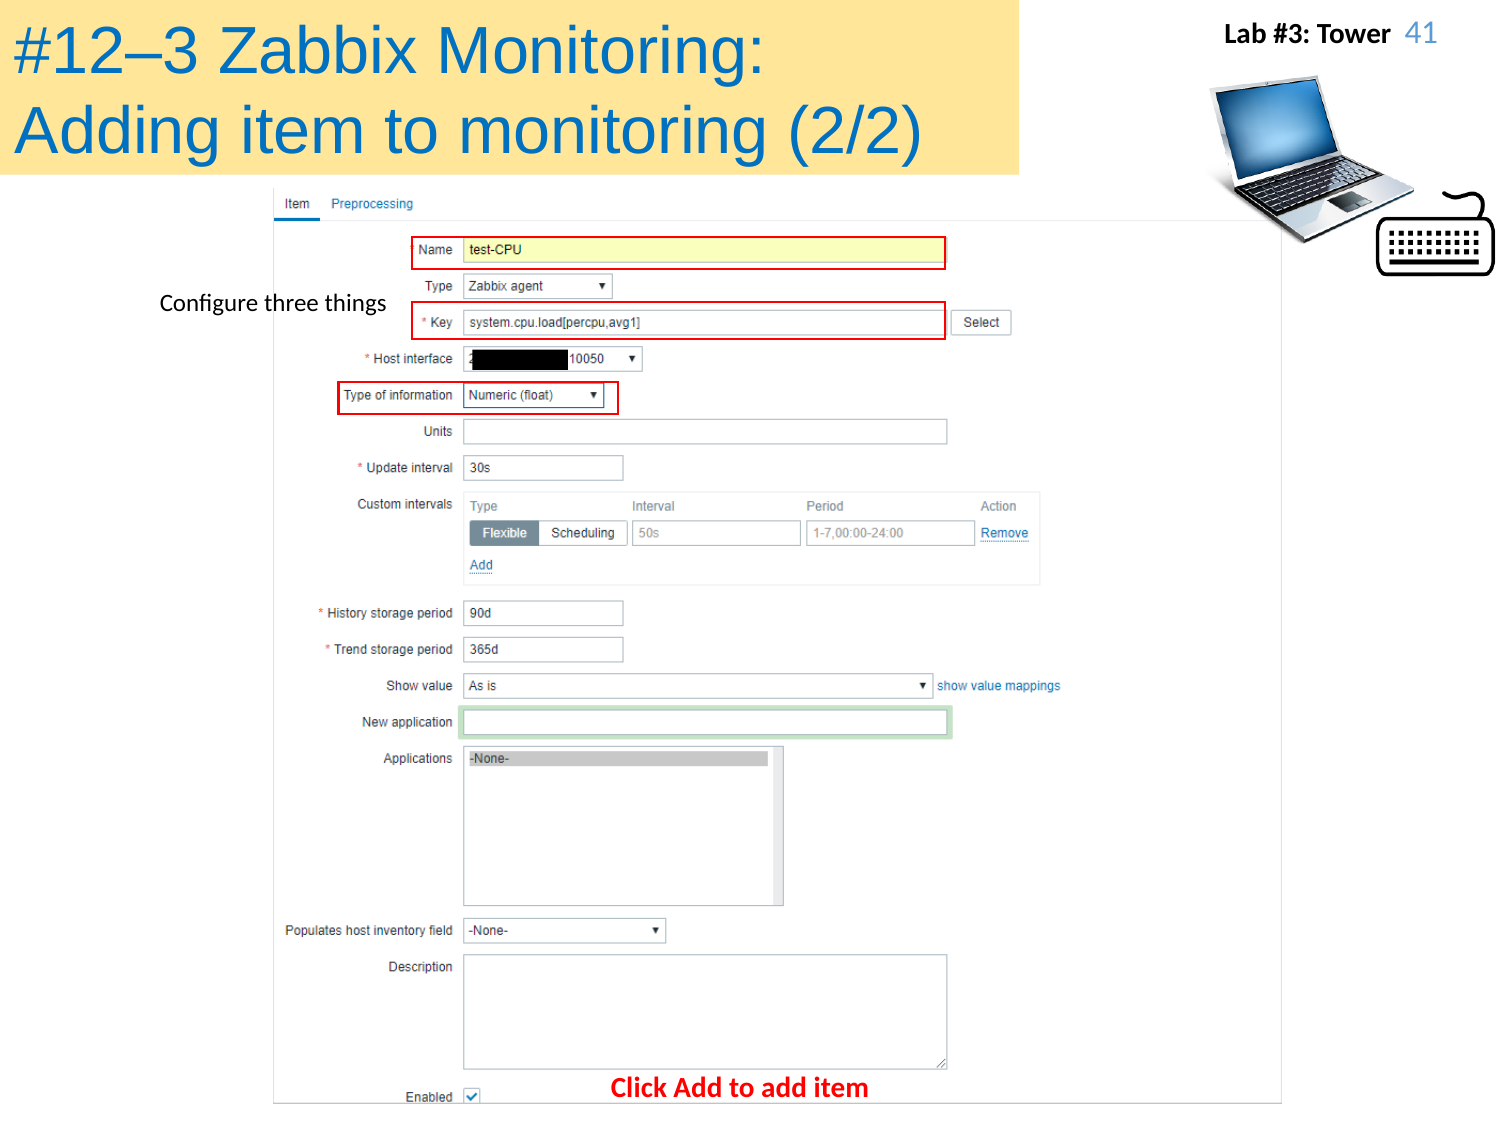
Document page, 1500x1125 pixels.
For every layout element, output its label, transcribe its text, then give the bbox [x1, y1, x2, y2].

picture [273, 75, 1500, 1106]
text_box Configure three things [145, 279, 273, 324]
text_box Click Add to add item [595, 1106, 885, 1111]
text_box #12–3 Zabbix Monitoring: Adding item to monitoring (2/2) [0, 0, 1020, 175]
